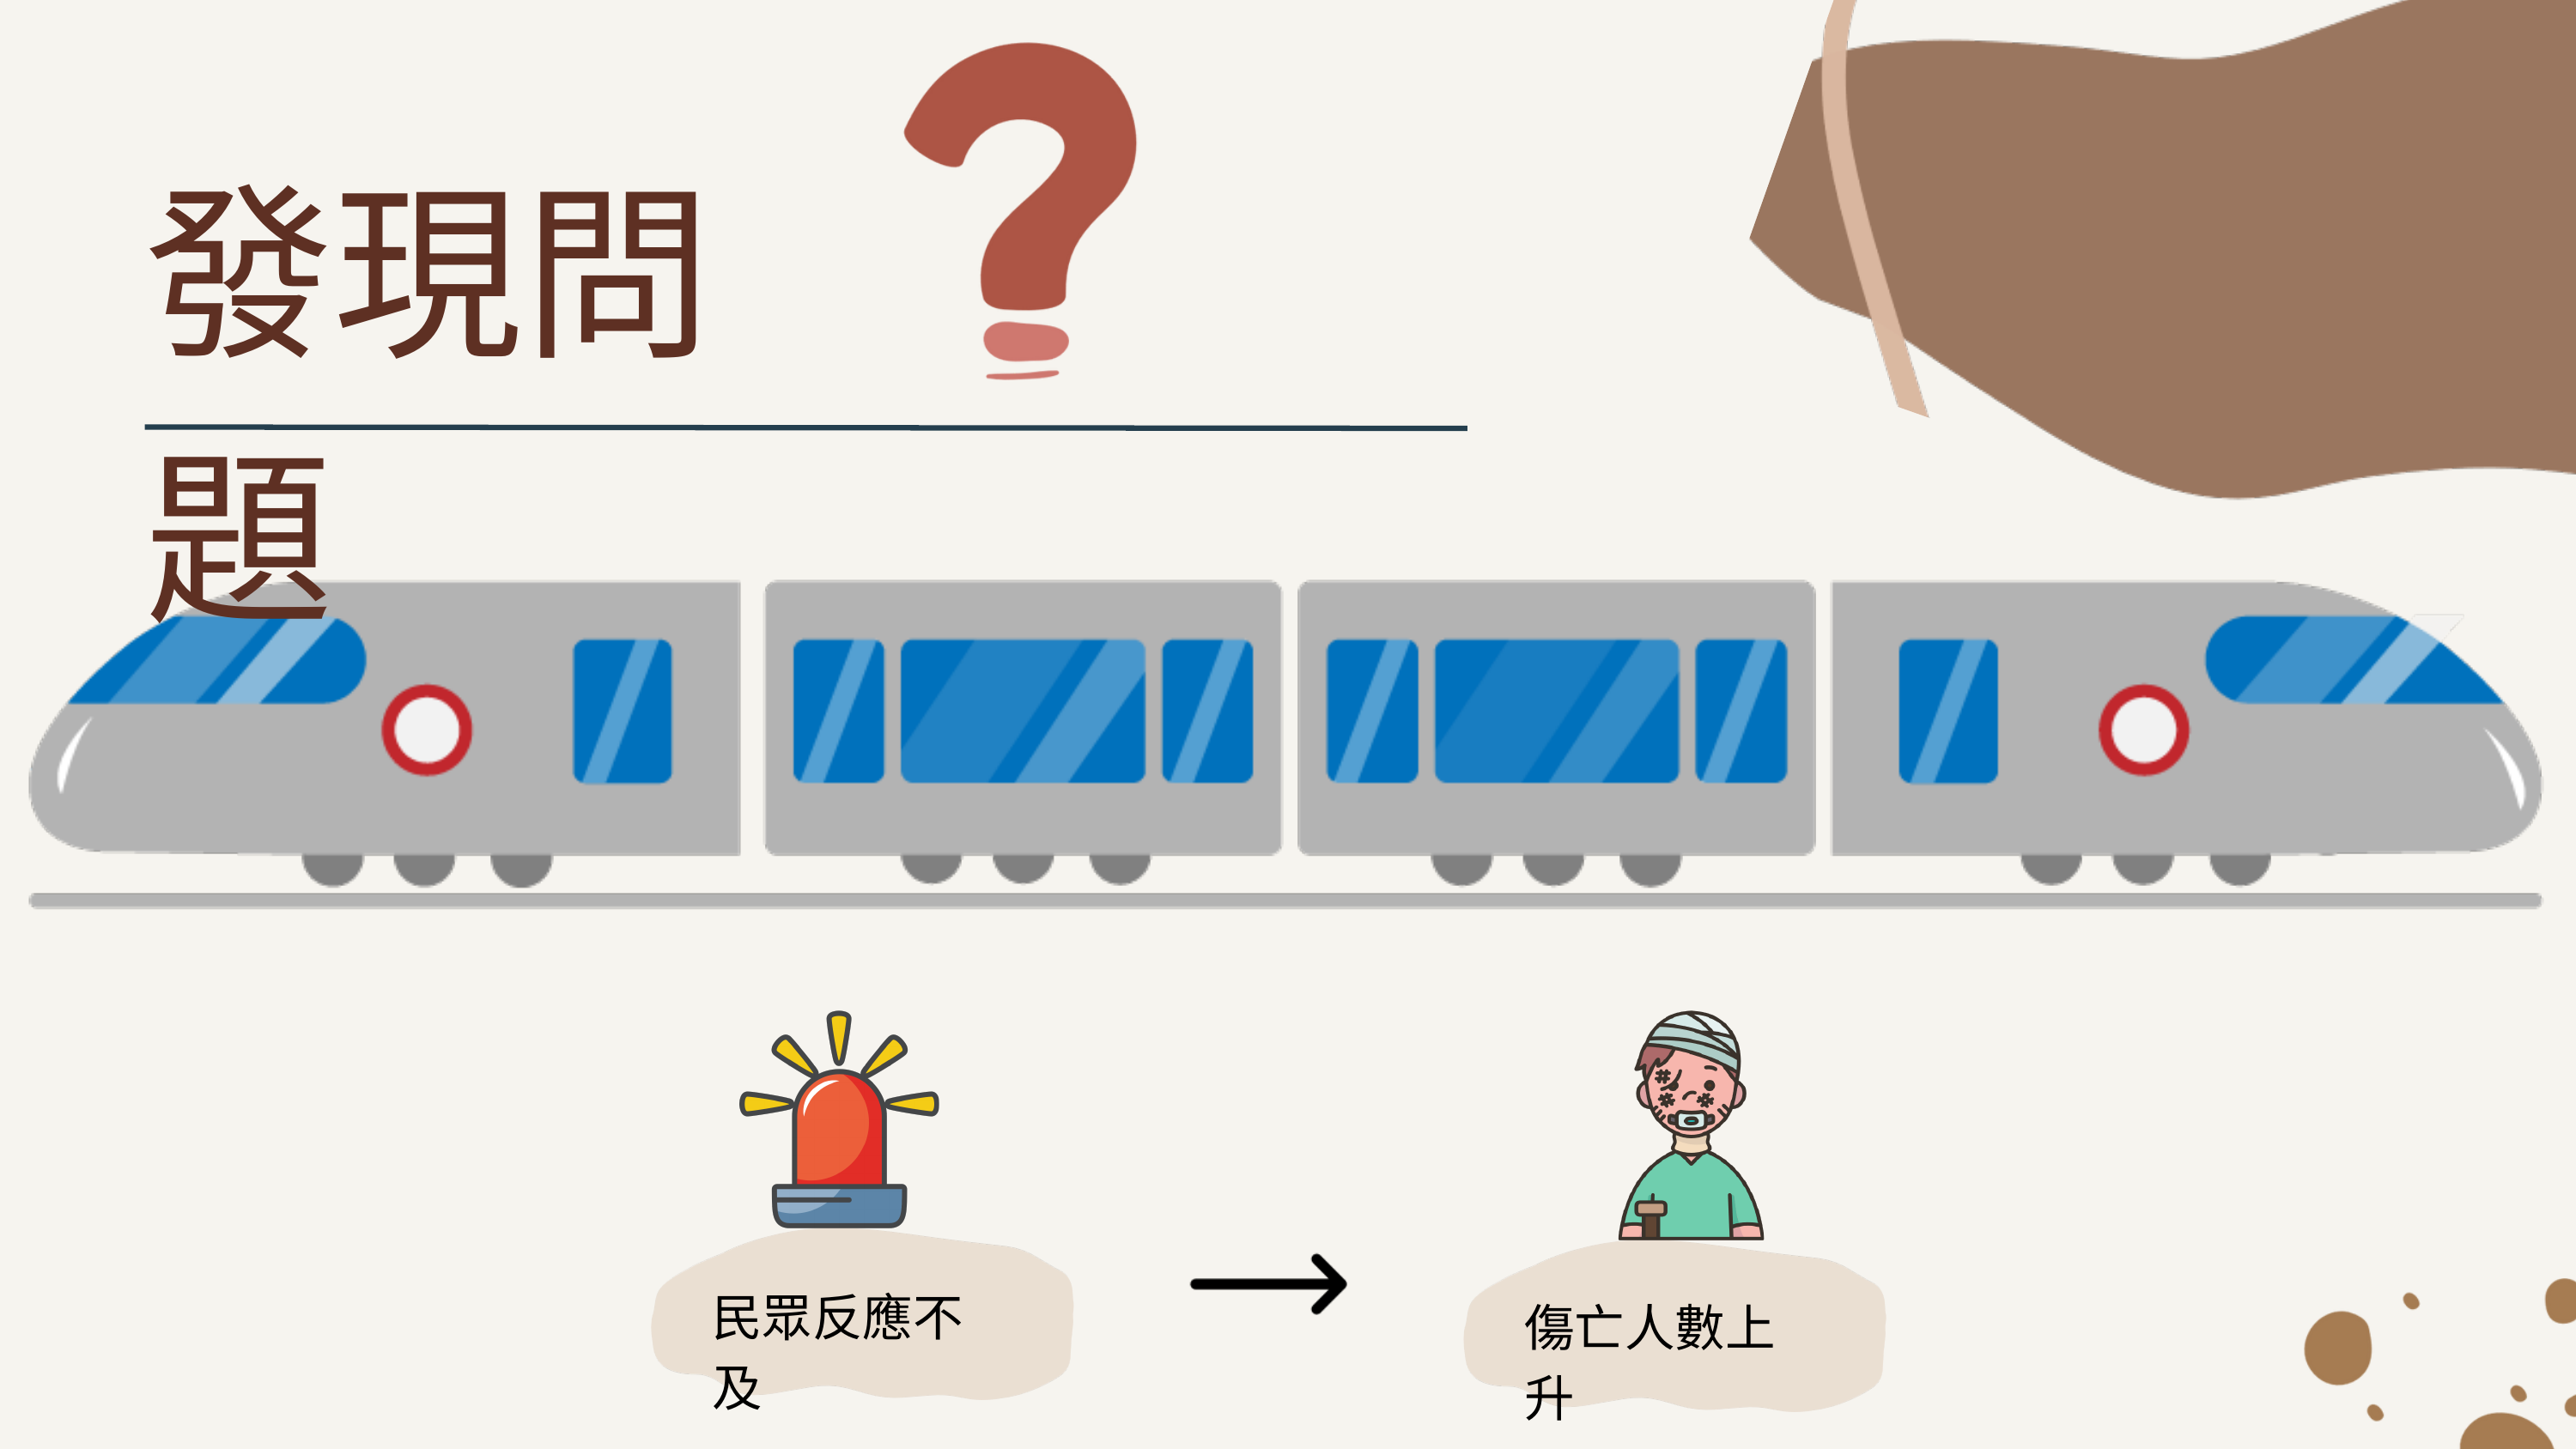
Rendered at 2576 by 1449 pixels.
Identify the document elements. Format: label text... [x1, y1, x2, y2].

text_box [0, 564, 2576, 1449]
text_box 發現問題 [144, 116, 902, 646]
text_box [1183, 1198, 1354, 1370]
text_box [2303, 1278, 2576, 1449]
text_box [739, 1010, 939, 1228]
text_box [1463, 1240, 1886, 1412]
text_box [1618, 1010, 1765, 1240]
text_box [1713, 0, 2576, 564]
text_box [651, 1228, 1074, 1400]
text_box 民眾反應不及 [712, 1276, 1013, 1417]
text_box [897, 35, 1146, 380]
text_box 傷亡人數上升 [1524, 1286, 1826, 1428]
